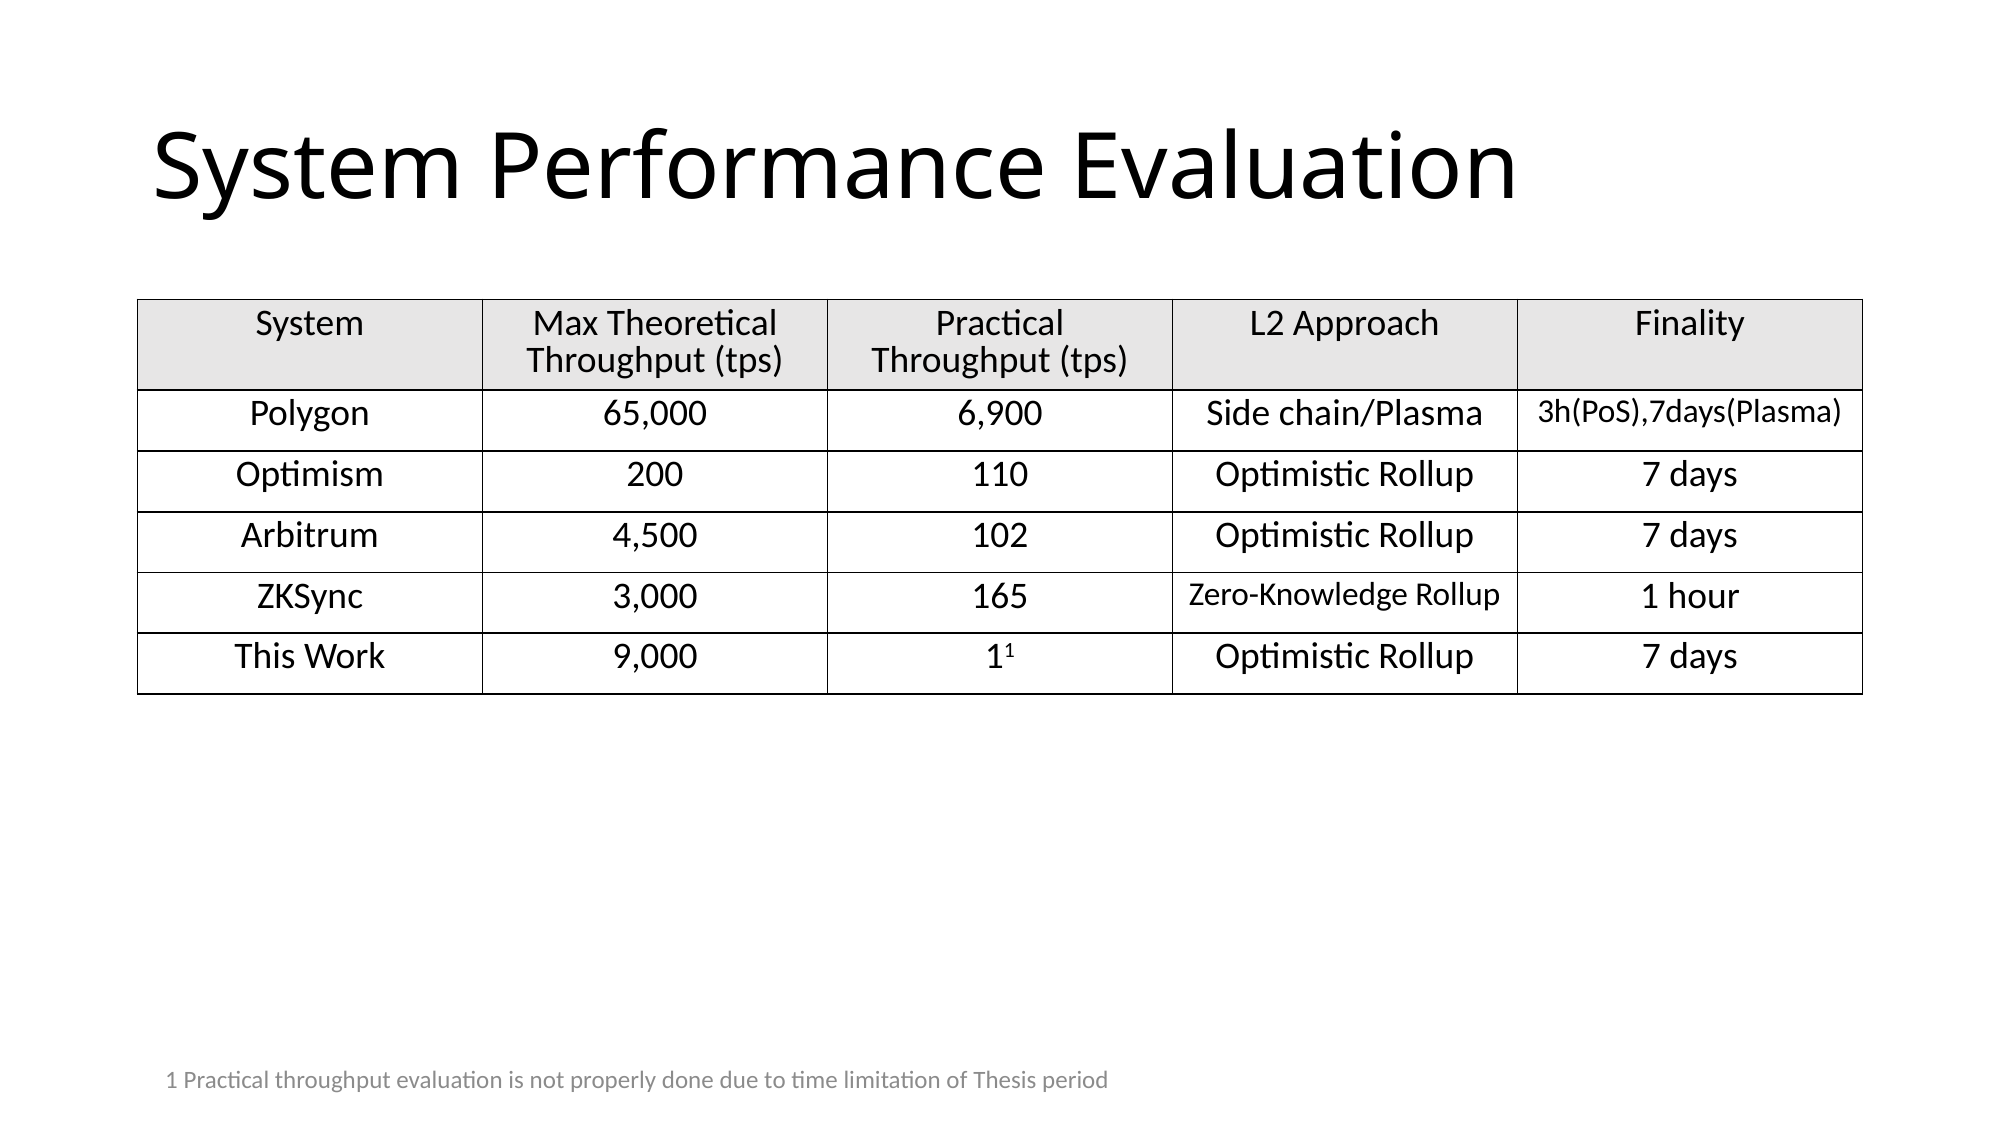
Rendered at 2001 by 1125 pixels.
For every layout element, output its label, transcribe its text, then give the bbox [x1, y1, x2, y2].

table_cell 7 days [1518, 513, 1862, 572]
table_cell Arbitrum [138, 513, 482, 572]
table_cell Optimistic Rollup [1173, 452, 1517, 511]
table_cell This Work [138, 634, 482, 693]
table_header L2 Approach [1173, 300, 1517, 389]
table_cell 1 hour [1518, 573, 1862, 632]
table_cell 3,000 [483, 573, 827, 632]
table_cell 11 [828, 634, 1172, 693]
table_cell 9,000 [483, 634, 827, 693]
table_cell 3h(PoS),7days(Plasma) [1518, 391, 1862, 450]
table_header Max Theoretical Throughput (tps) [483, 300, 827, 389]
table_cell Optimistic Rollup [1173, 513, 1517, 572]
table_cell 110 [828, 452, 1172, 511]
table_cell ZKSync [138, 573, 482, 632]
table_header System [138, 300, 482, 389]
table_cell 4,500 [483, 513, 827, 572]
table_cell 200 [483, 452, 827, 511]
footer 1 Practical throughput evaluation is not properly done due to time limitation of Thesis period [44, 1048, 1232, 1109]
table_cell 102 [828, 513, 1172, 572]
table_header Practical Throughput (tps) [828, 300, 1172, 389]
table_cell 7 days [1518, 452, 1862, 511]
title System Performance Evaluation [137, 59, 1863, 278]
table_cell Optimism [138, 452, 482, 511]
table_cell Polygon [138, 391, 482, 450]
table_header Finality [1518, 300, 1862, 389]
table_cell Side chain/Plasma [1173, 391, 1517, 450]
table_cell 65,000 [483, 391, 827, 450]
table_cell 6,900 [828, 391, 1172, 450]
table_cell Zero-Knowledge Rollup [1173, 573, 1517, 632]
table_cell 7 days [1518, 634, 1862, 693]
table_cell Optimistic Rollup [1173, 634, 1517, 693]
table_cell 165 [828, 573, 1172, 632]
